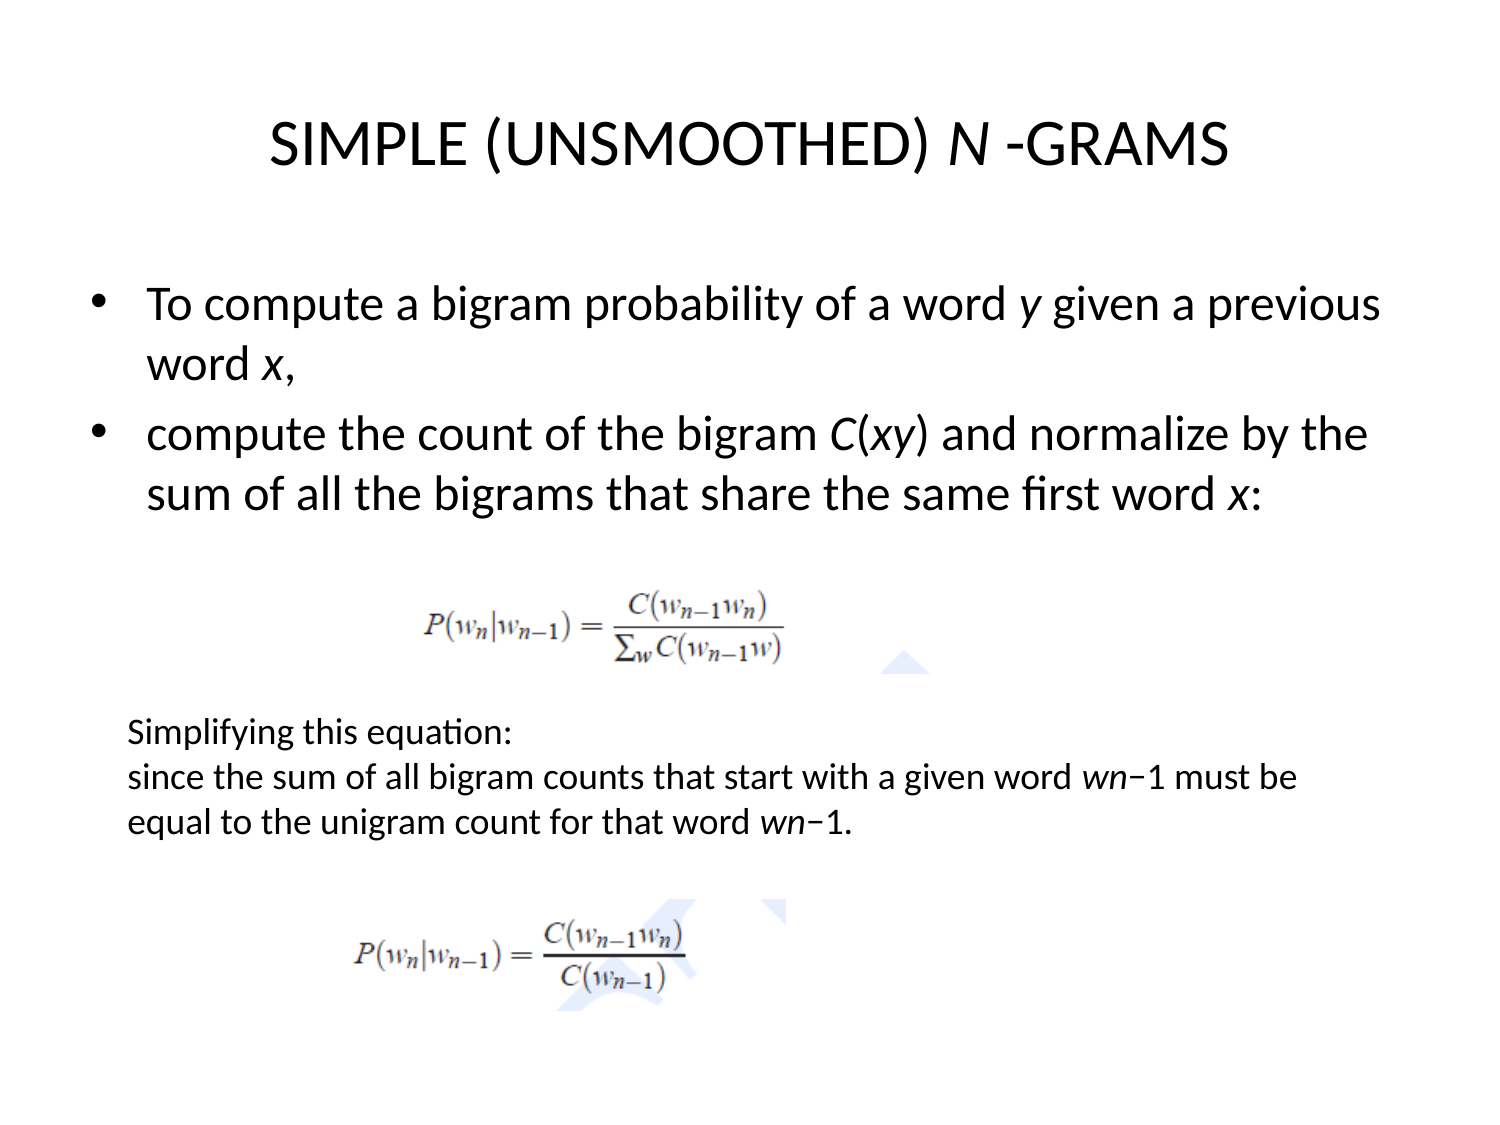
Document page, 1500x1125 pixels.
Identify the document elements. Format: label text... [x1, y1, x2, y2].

text_box Simplifying this equation: since the sum of all bigram counts that start with a given word wn−1 must be equal to the unigram count for that word wn−1. [112, 699, 1400, 850]
title SIMPLE (UNSMOOTHED) N -GRAMS [75, 45, 1425, 233]
picture [312, 562, 951, 674]
picture [322, 899, 786, 1012]
list To compute a bigram probability of a word y given a previous word x, compute the count of the bigram C(xy) and normalize by the sum of all the bigrams that share the same first word x: [75, 262, 1425, 563]
